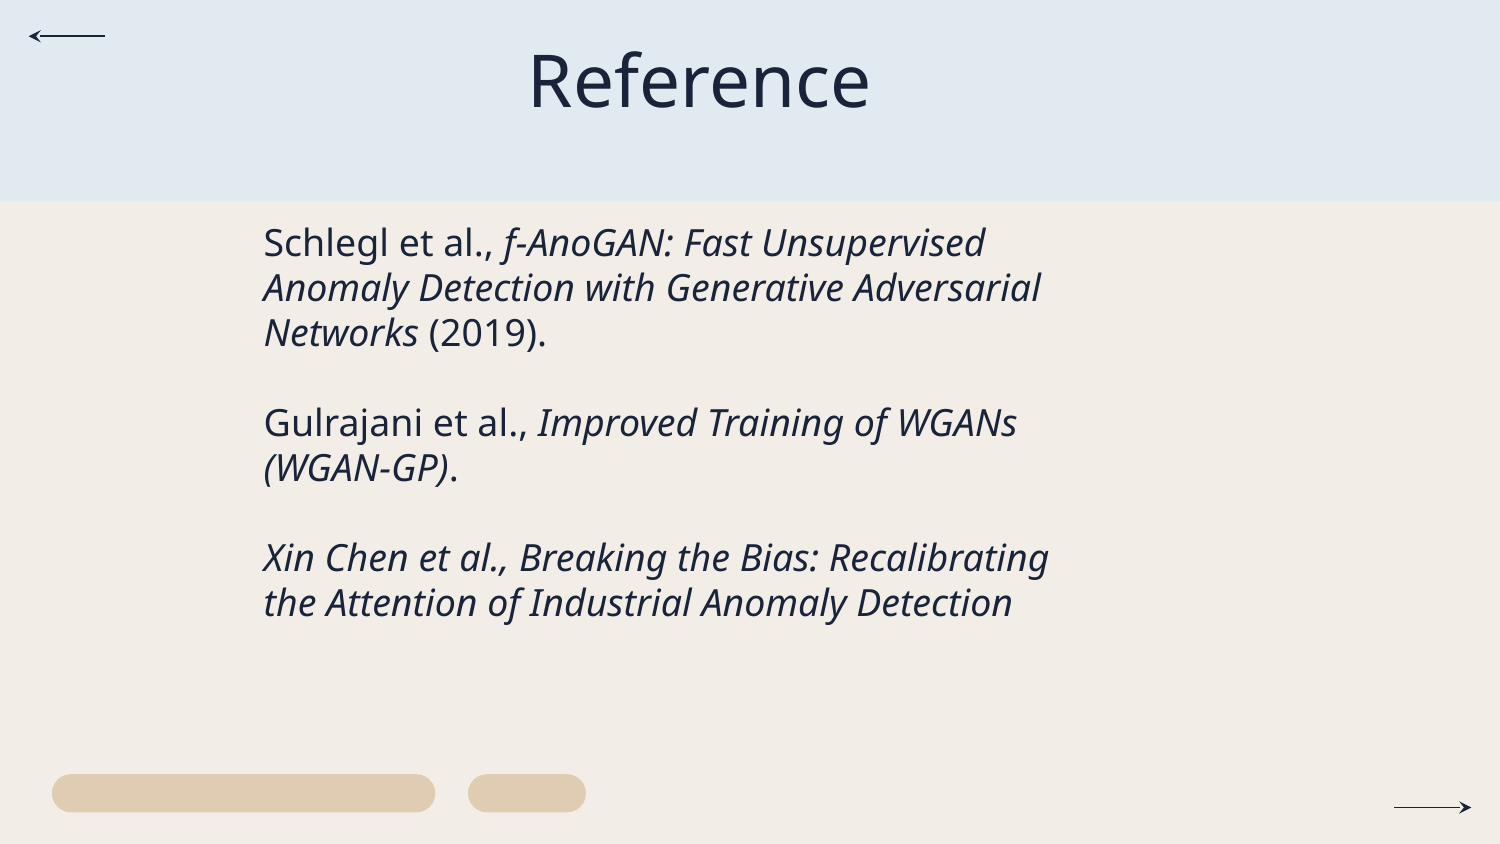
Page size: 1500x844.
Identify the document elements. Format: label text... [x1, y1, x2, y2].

title Reference [66, 36, 1333, 192]
subtitle Schlegl et al., f-AnoGAN: Fast Unsupervised Anomaly Detection with Generative Adversarial Networks (2019). Gulrajani et al., Improved Training of WGANs (WGAN-GP). Xin Chen et al., Breaking the Bias: Recalibrating the Attention of Industrial Anomaly Detection [248, 169, 1113, 675]
